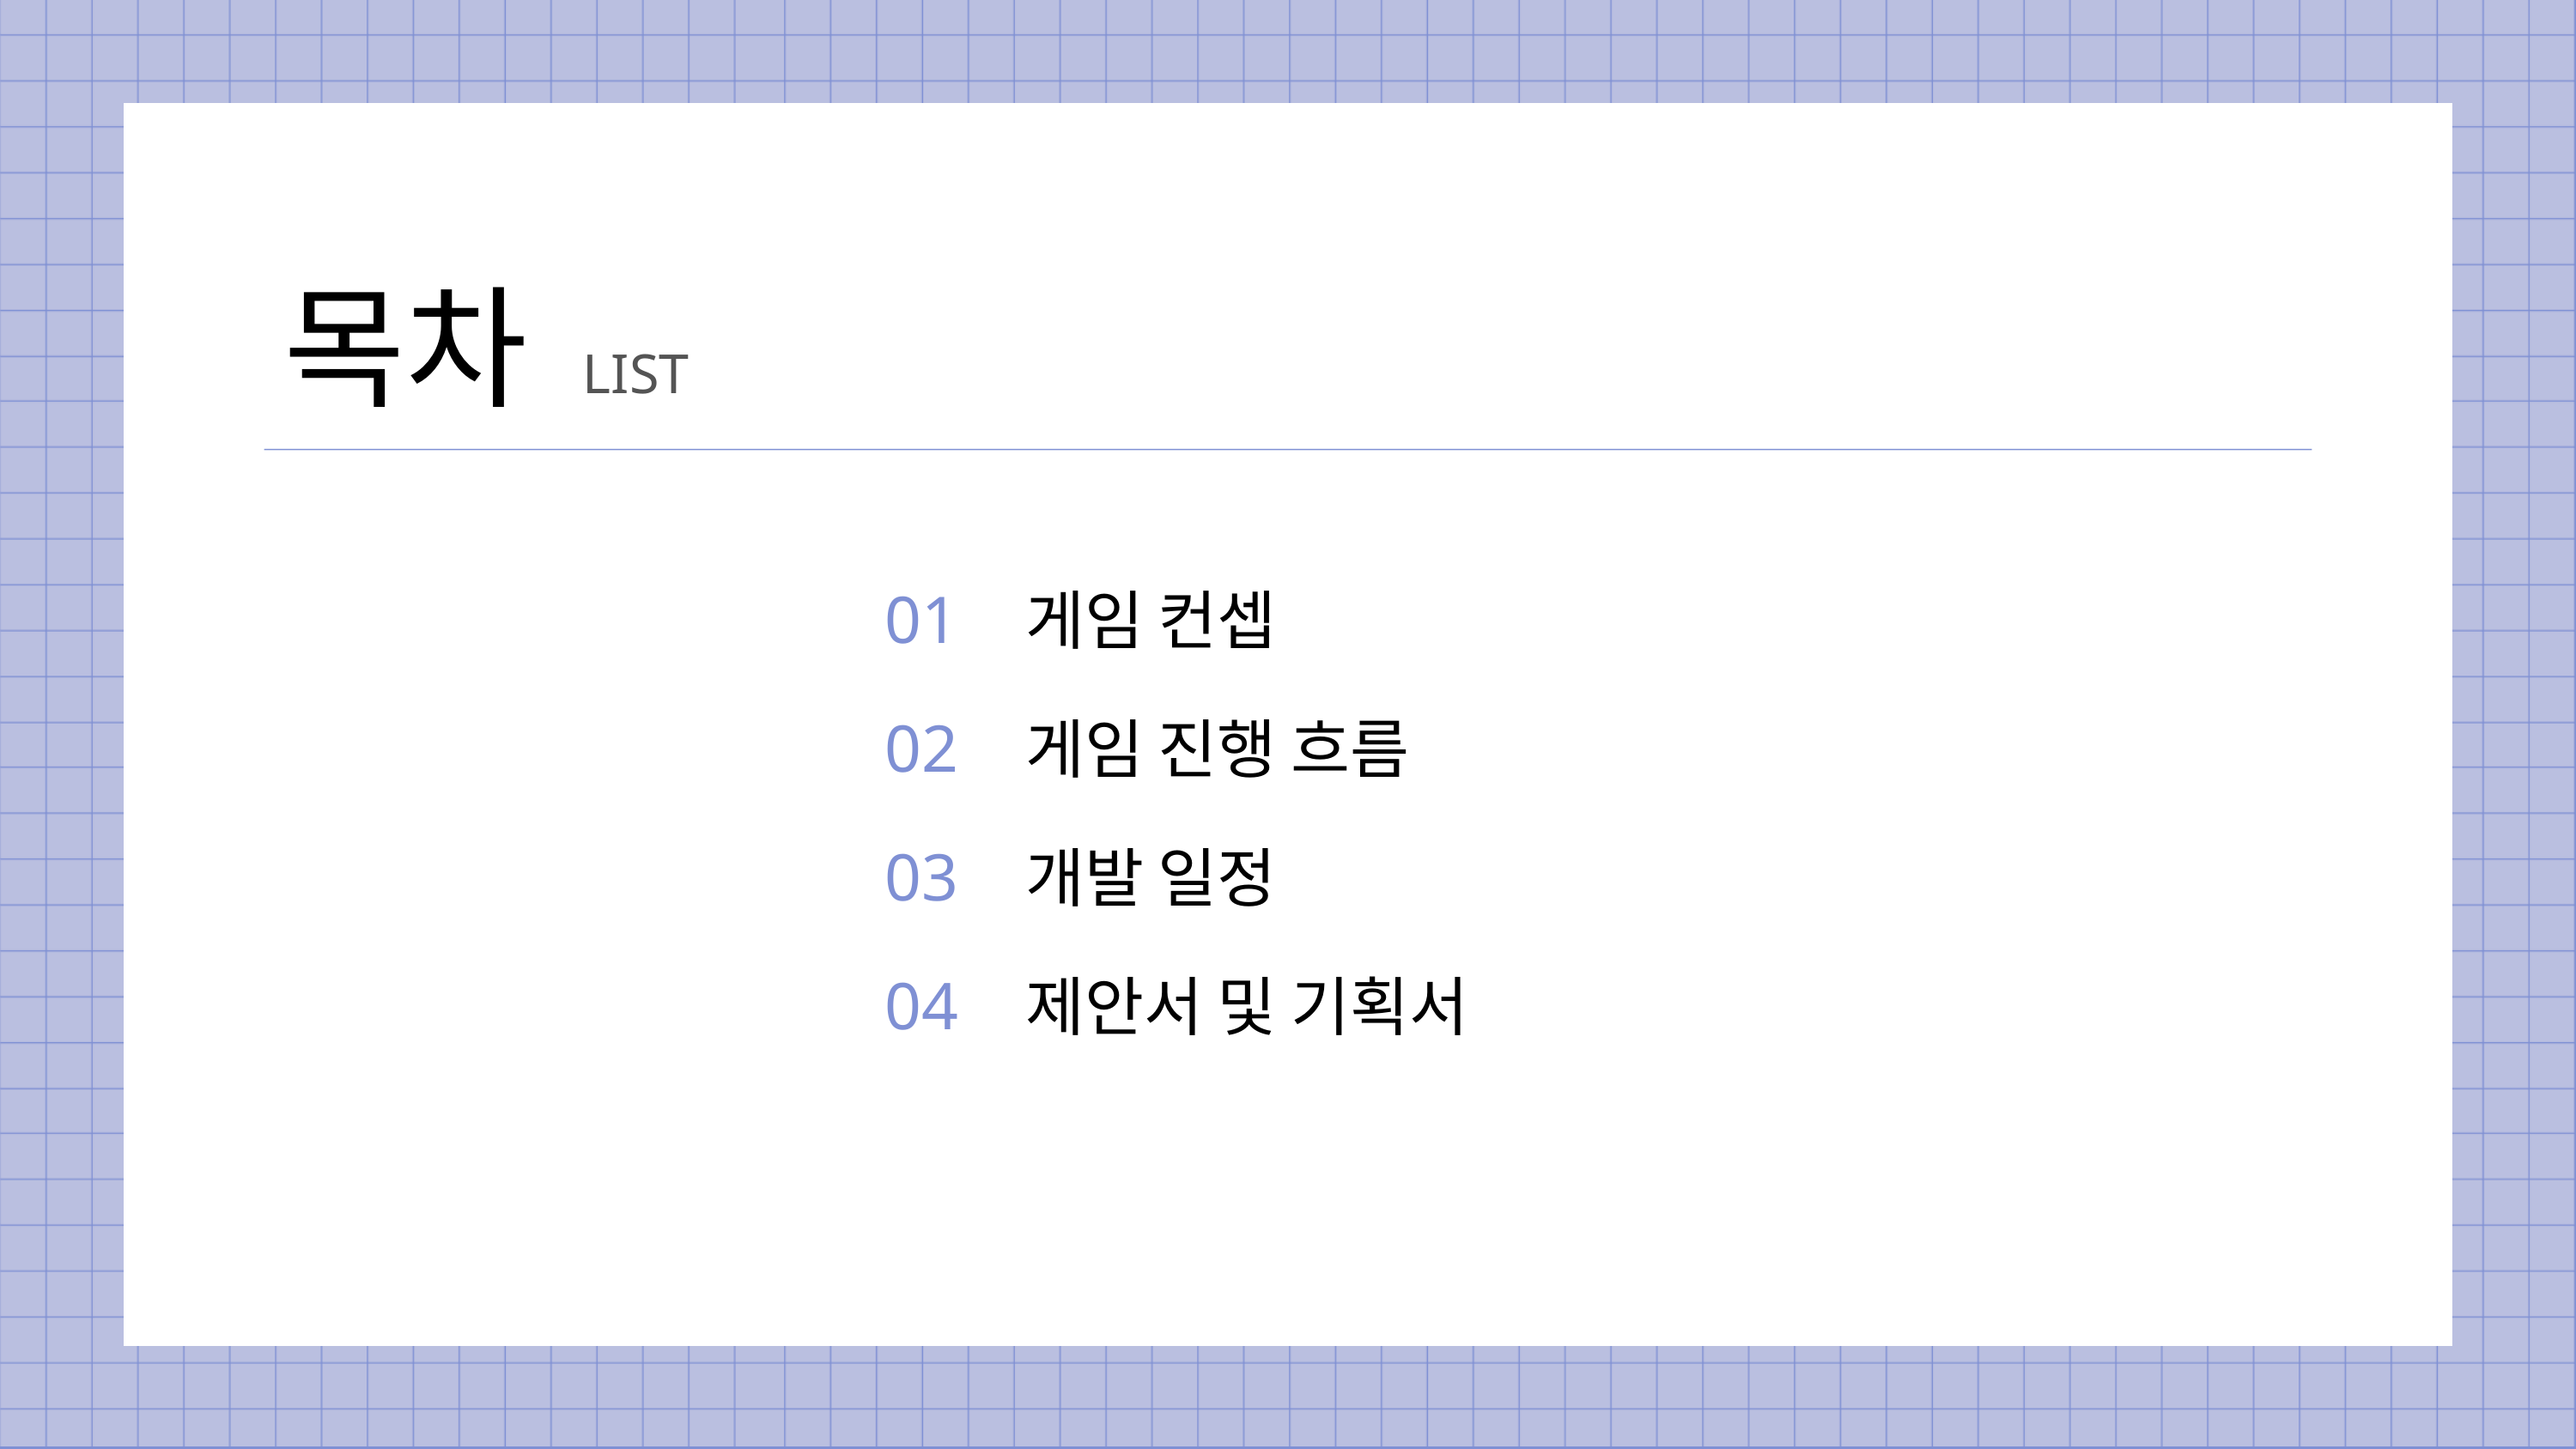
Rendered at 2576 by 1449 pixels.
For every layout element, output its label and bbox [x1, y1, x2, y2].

text_box [0, 0, 2576, 1446]
text_box [123, 102, 2453, 1346]
